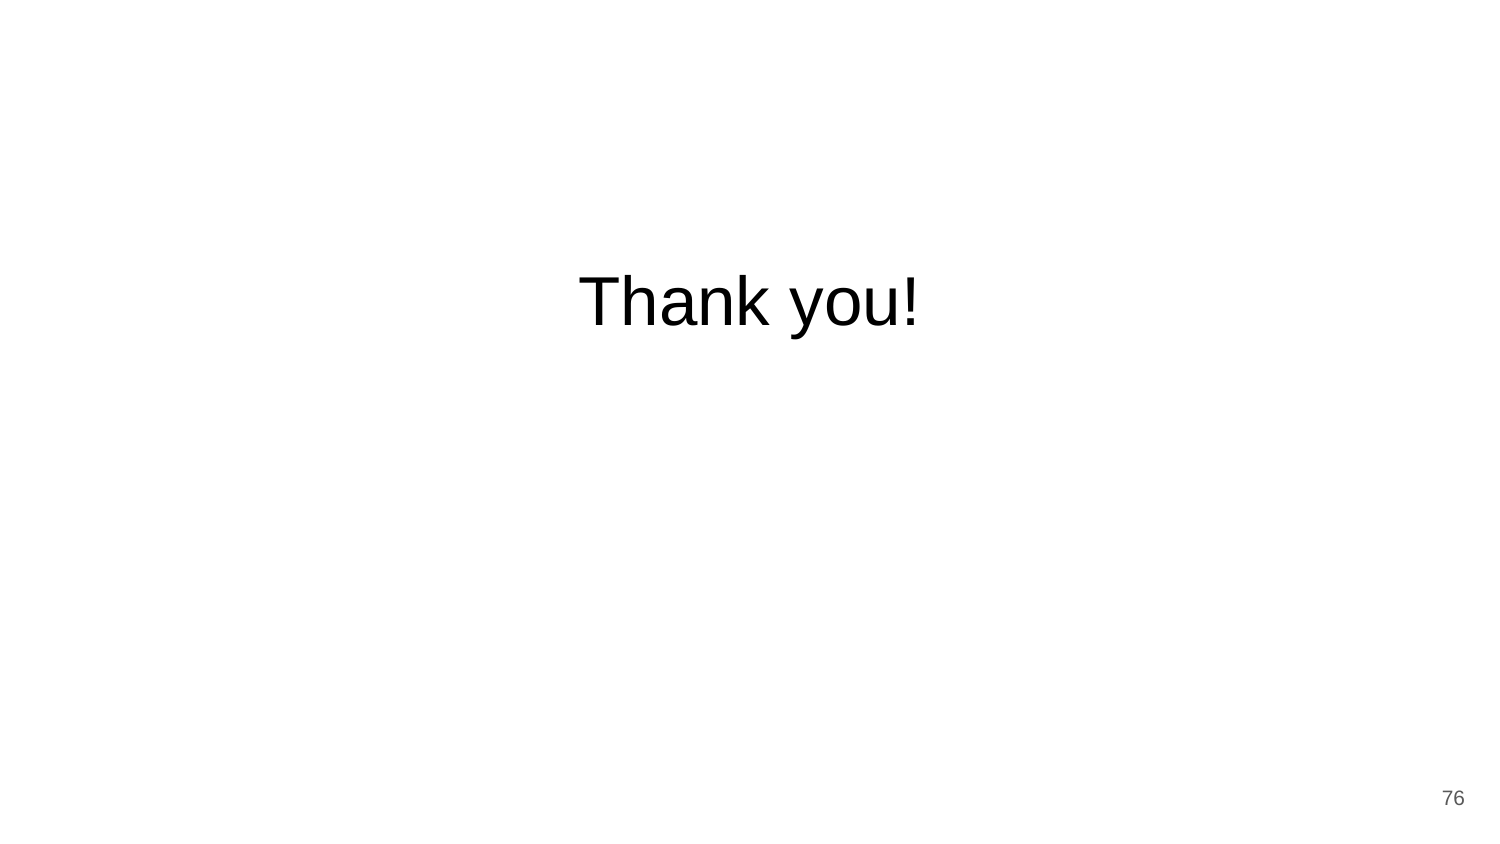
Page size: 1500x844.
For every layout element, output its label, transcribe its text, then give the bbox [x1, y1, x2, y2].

slide_number 76 [1389, 764, 1480, 830]
title Thank you! [51, 241, 1449, 336]
